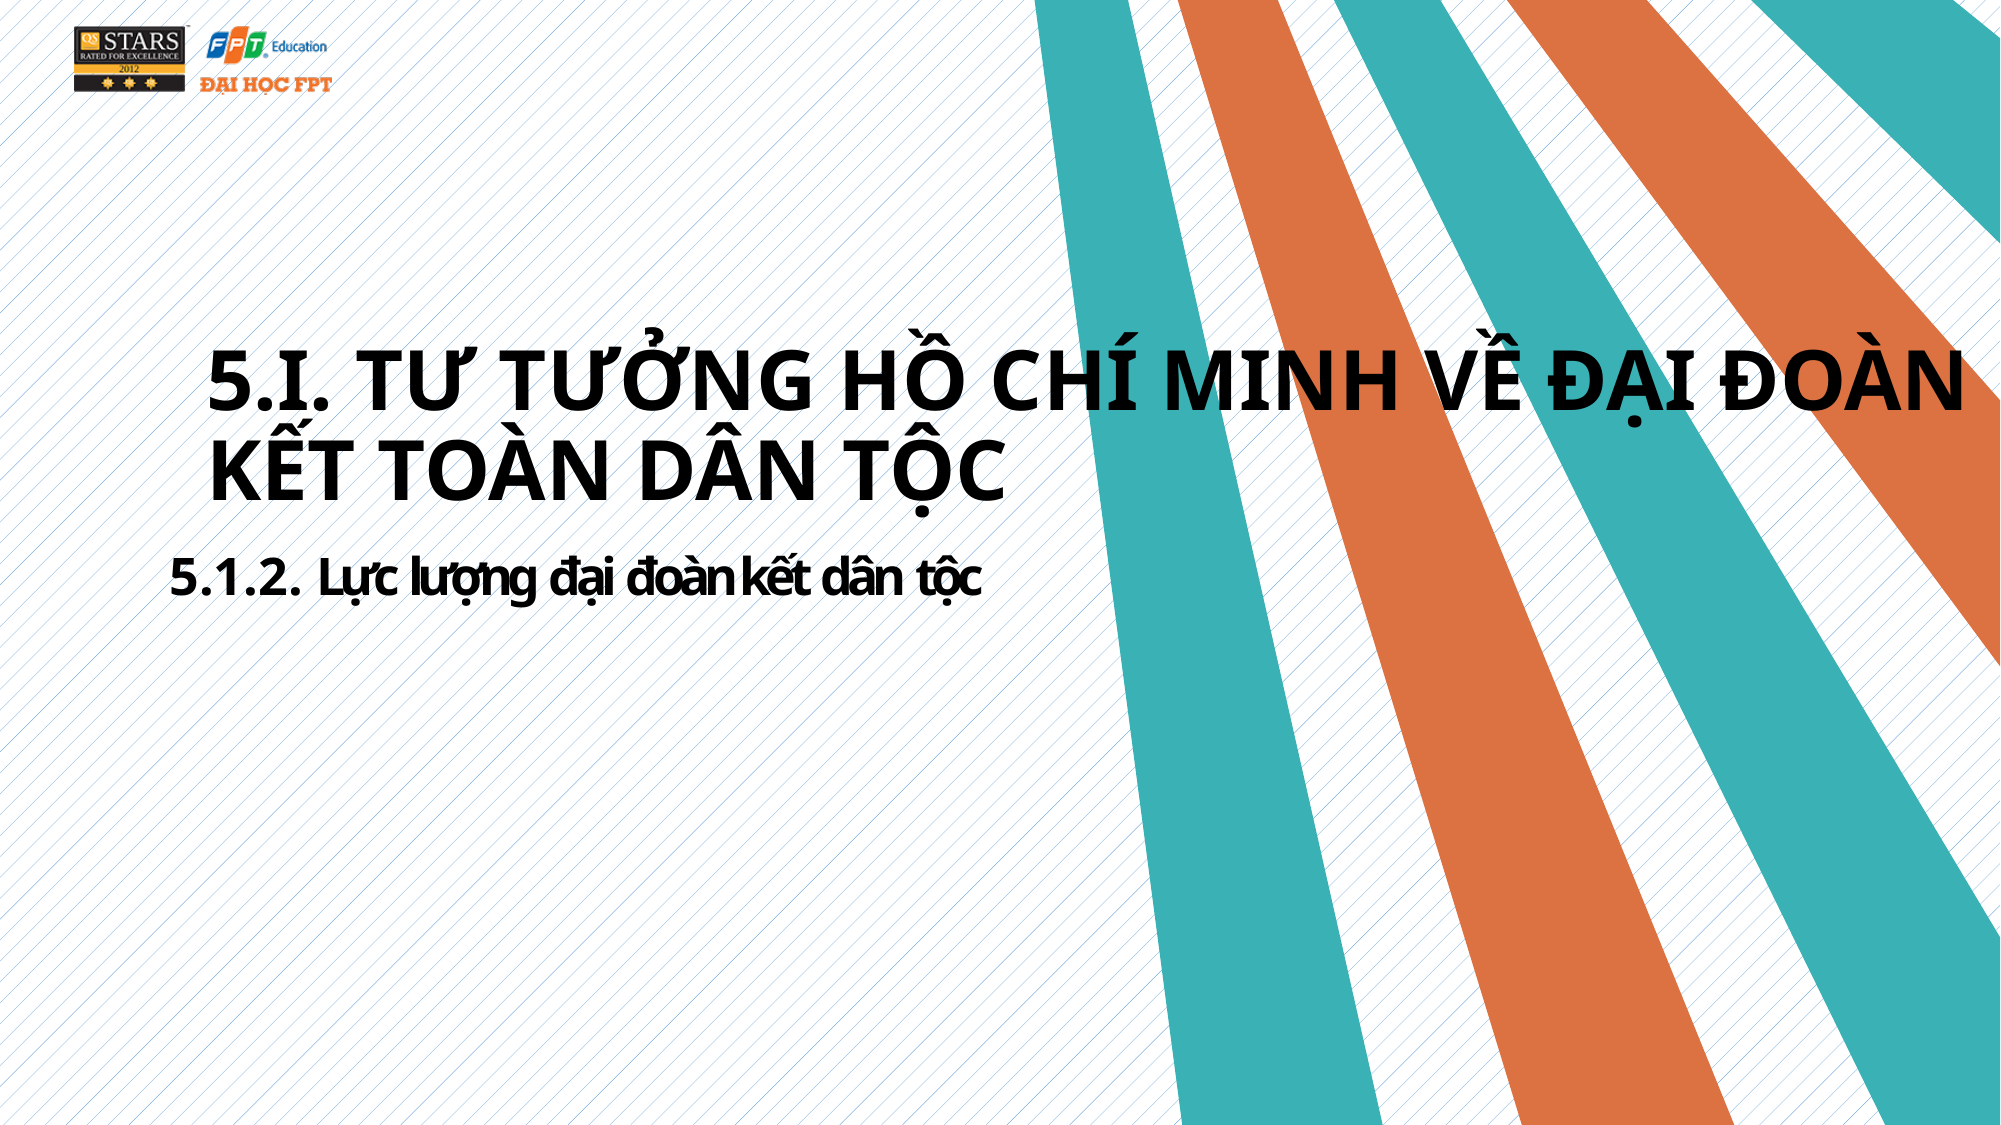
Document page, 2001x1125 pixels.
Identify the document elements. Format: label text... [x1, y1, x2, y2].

text_box 5.I. TƯ TƯỞNG HỒ CHÍ MINH VỀ ĐẠI ĐOÀN KẾT TOÀN DÂN TỘC [191, 306, 2000, 534]
title 5.1.2. Lực lượng đại đoàn kết dân tộc [154, 535, 1479, 685]
picture [74, 25, 332, 95]
